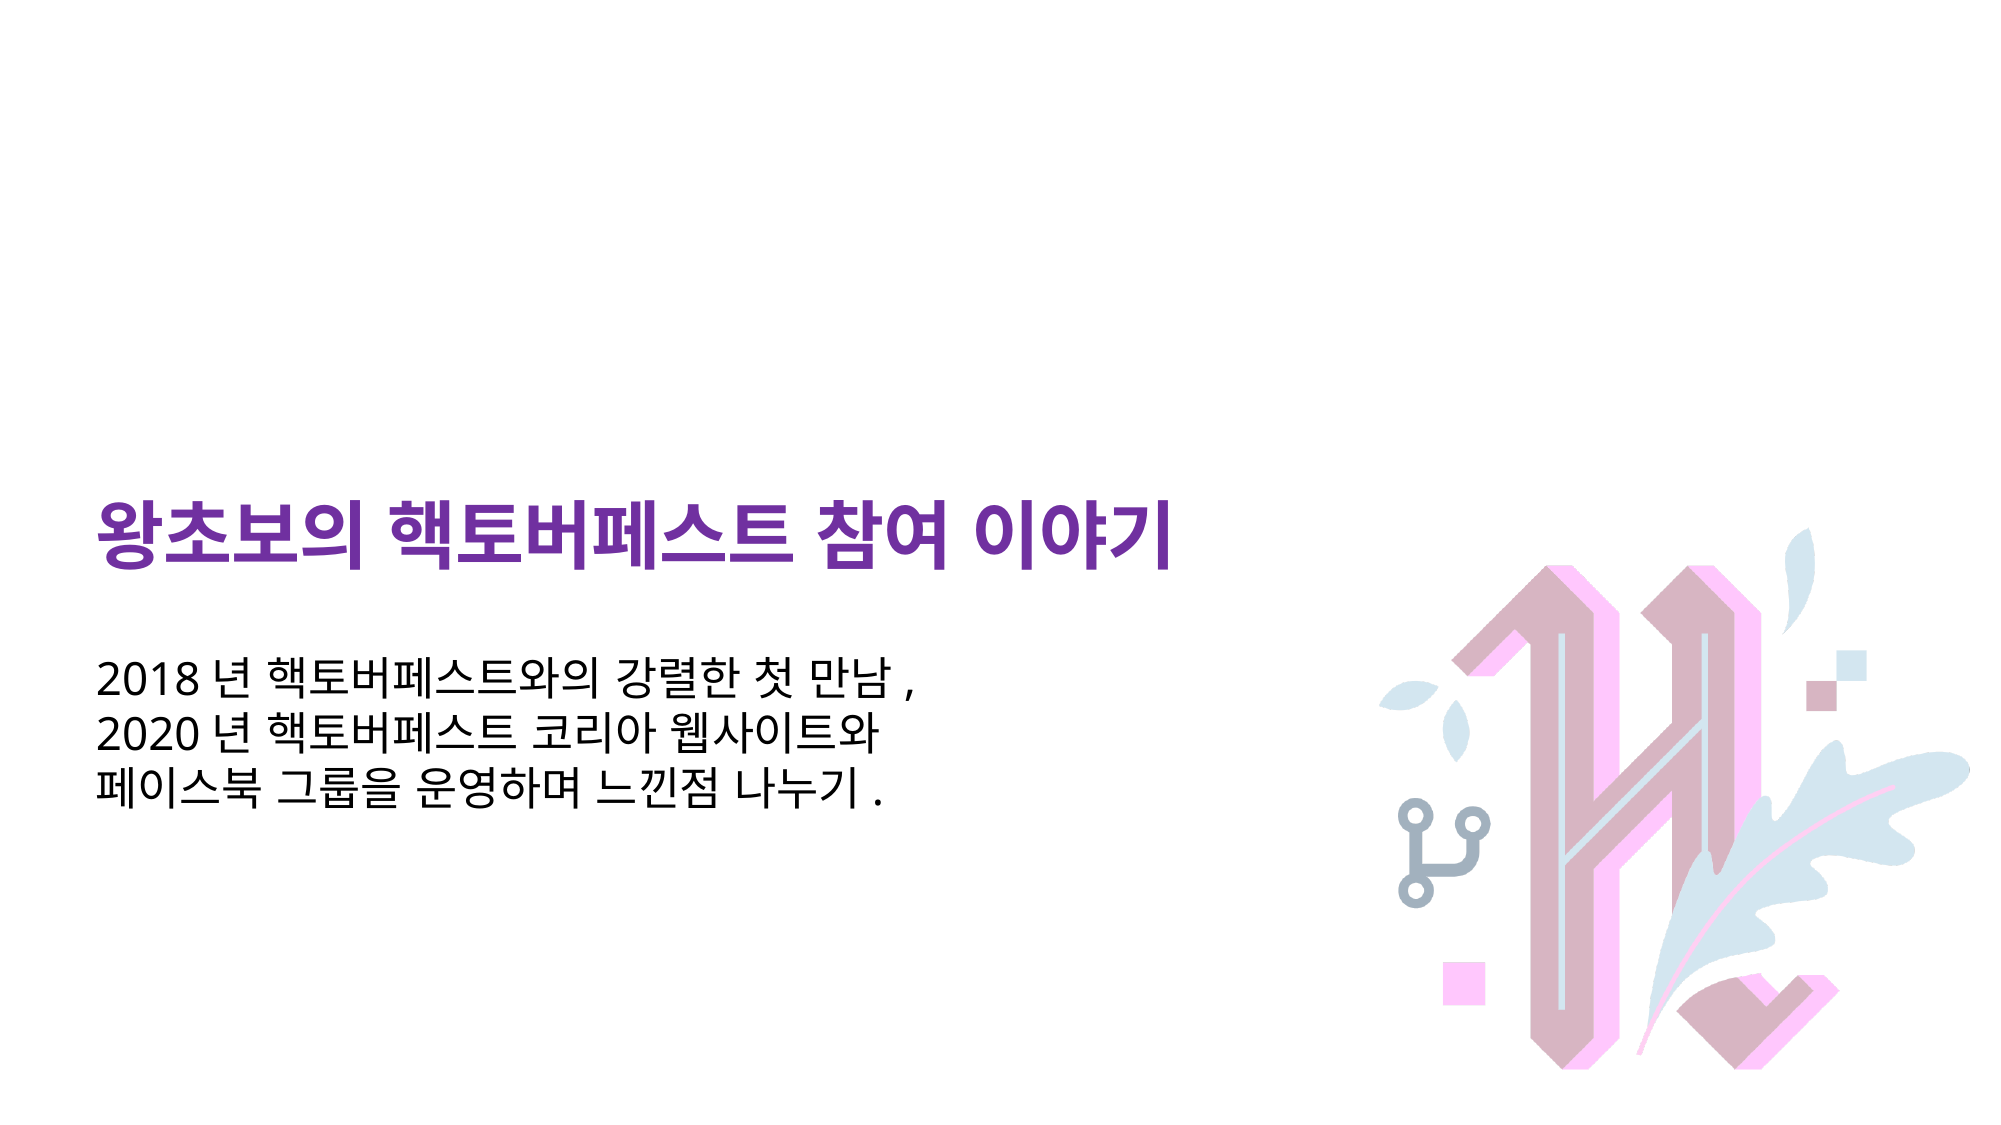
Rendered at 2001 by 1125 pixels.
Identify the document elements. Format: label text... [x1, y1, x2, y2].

title 왕초보의 핵토버페스트 참여 이야기 [95, 497, 1508, 580]
list 2018년 핵토버페스트와의 강렬한 첫 만남, 2020년 핵토버페스트 코리아 웹사이트와 페이스북 그룹을 운영하며 느낀점 나누기. [95, 650, 1000, 817]
